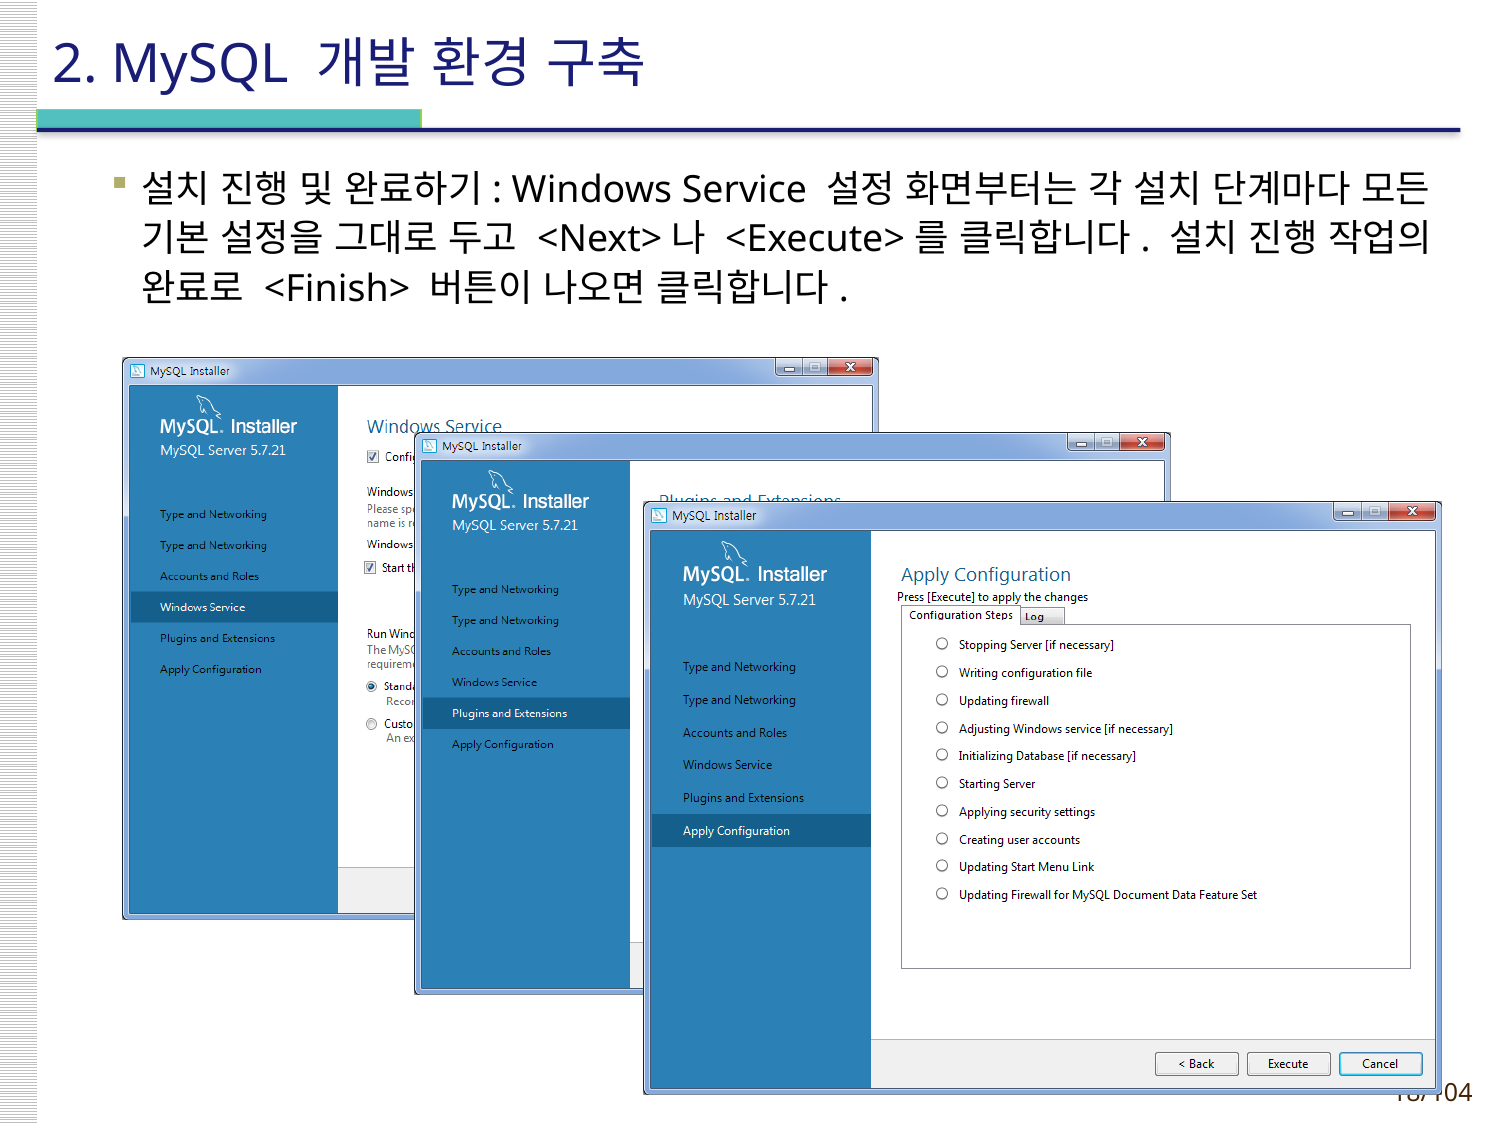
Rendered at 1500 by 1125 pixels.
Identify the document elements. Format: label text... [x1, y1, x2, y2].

list 설치 진행 및 완료하기: Windows Service 설정 화면부터는 각 설치 단계마다 모든 기본 설정을 그대로 두고 <Next>나 <Execute>를 클릭합니다. 설치 진행 작업의 완료로 <Finish> 버튼이 나오면 클릭합니다. [37, 152, 1463, 1091]
title 2. MySQL 개발 환경 구축 [37, 13, 1278, 109]
picture [121, 357, 1442, 1095]
